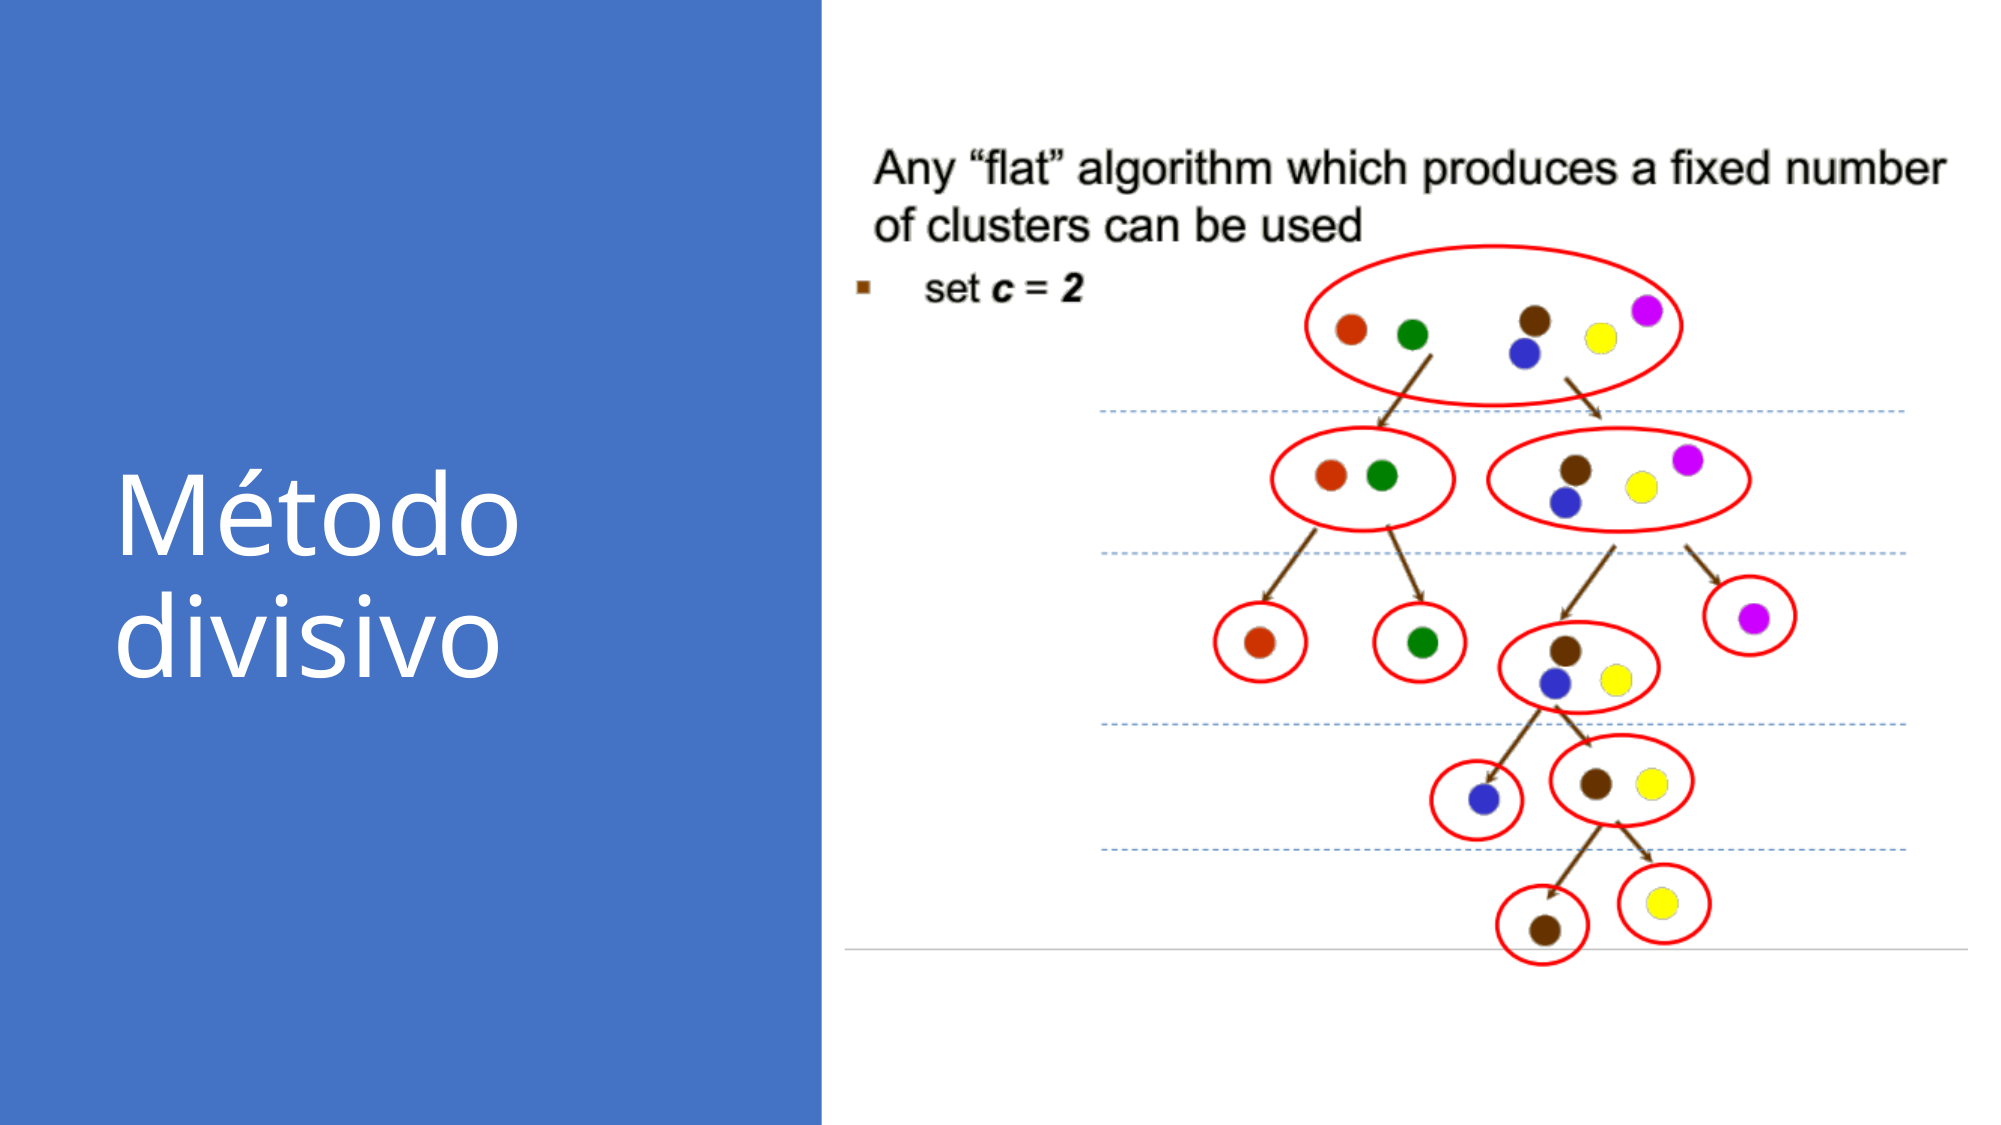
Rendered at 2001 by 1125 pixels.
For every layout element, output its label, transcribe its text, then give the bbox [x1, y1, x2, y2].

picture [844, 124, 1968, 973]
text_box [0, 0, 823, 1125]
title Método divisivo [97, 95, 716, 710]
